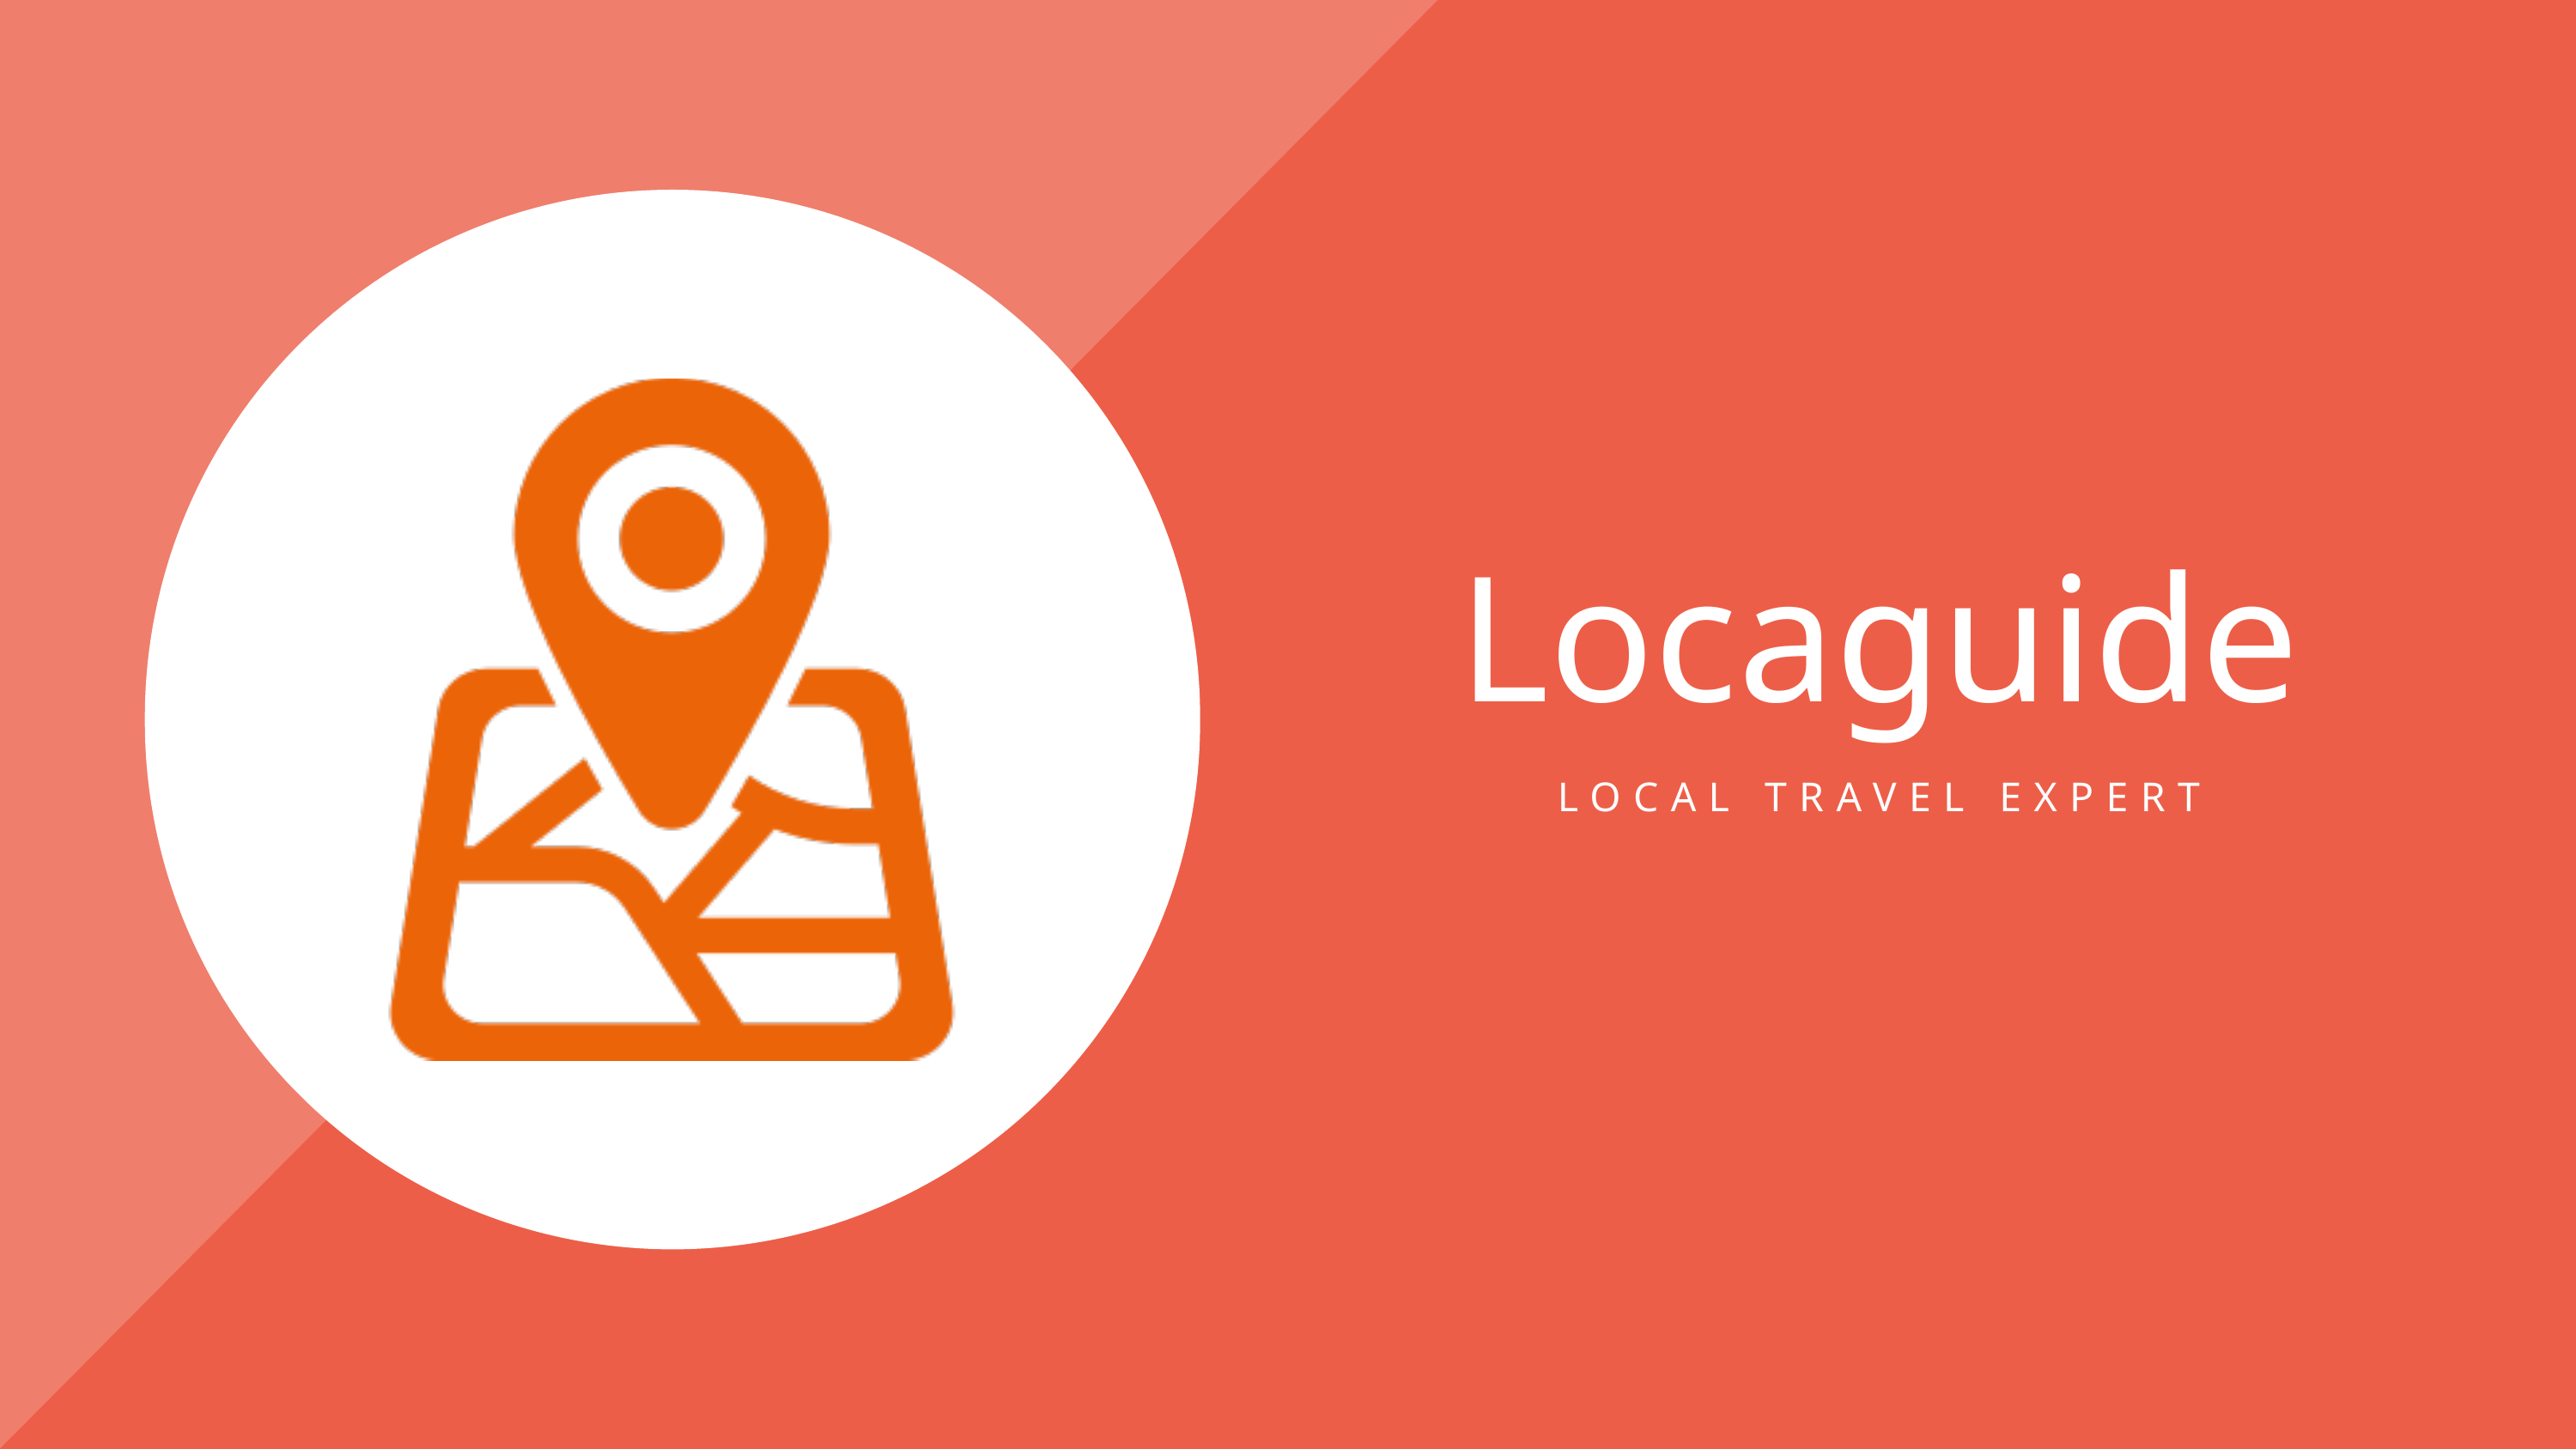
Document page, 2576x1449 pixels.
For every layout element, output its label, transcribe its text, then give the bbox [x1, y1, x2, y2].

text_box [144, 191, 1200, 1247]
text_box Locaguide [1450, 549, 2345, 737]
text_box LOCAL TRAVEL EXPERT [1498, 776, 2259, 820]
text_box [0, 1, 1448, 1444]
